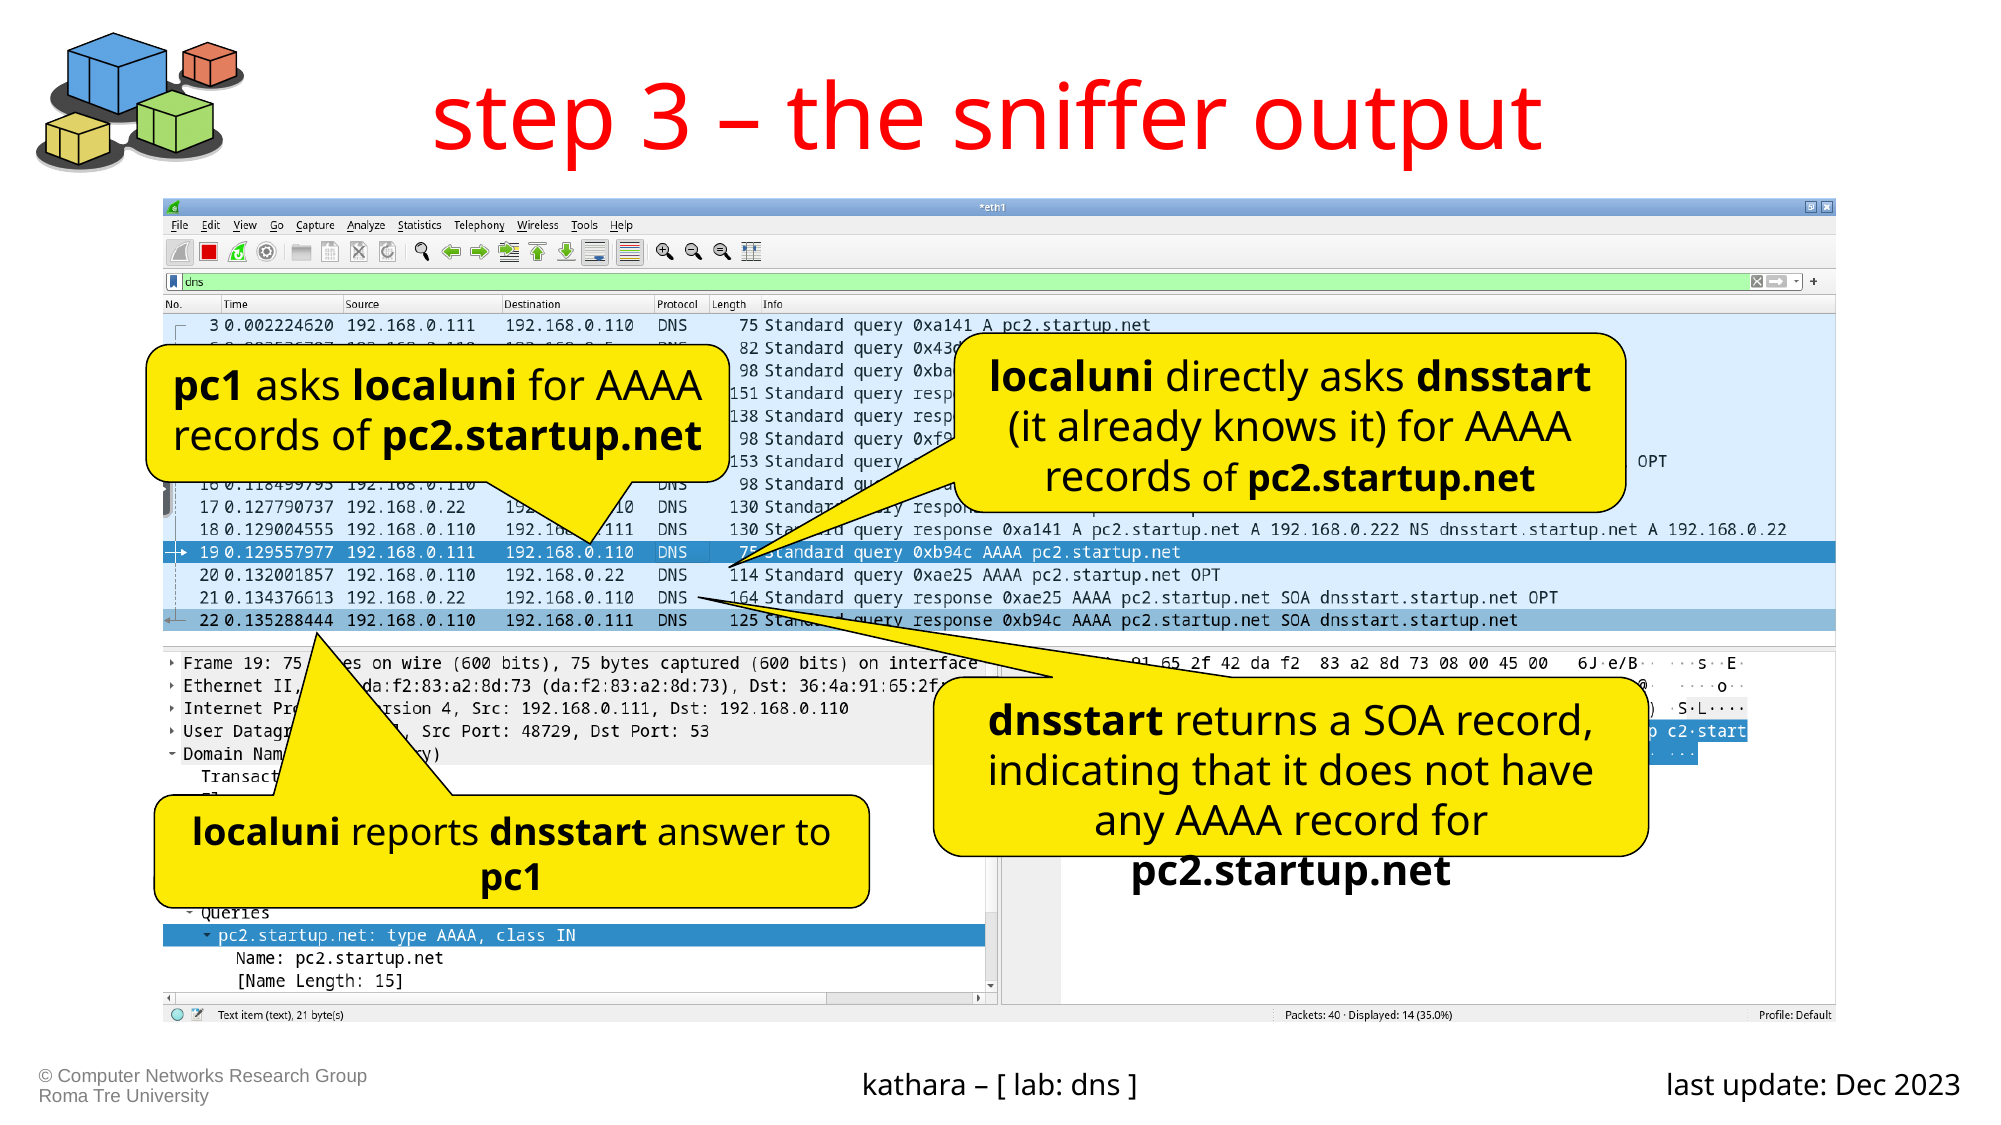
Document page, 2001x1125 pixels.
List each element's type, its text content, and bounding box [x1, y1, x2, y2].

title step 3 – the sniffer output [99, 19, 1900, 207]
footer kathara – [ lab: dns ] [511, 1058, 1489, 1114]
picture [36, 32, 99, 173]
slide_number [1519, 1058, 1977, 1114]
text_box pc1 asks localuni for AAAA records of pc2.startup.net [146, 348, 157, 479]
picture [163, 198, 1837, 1022]
